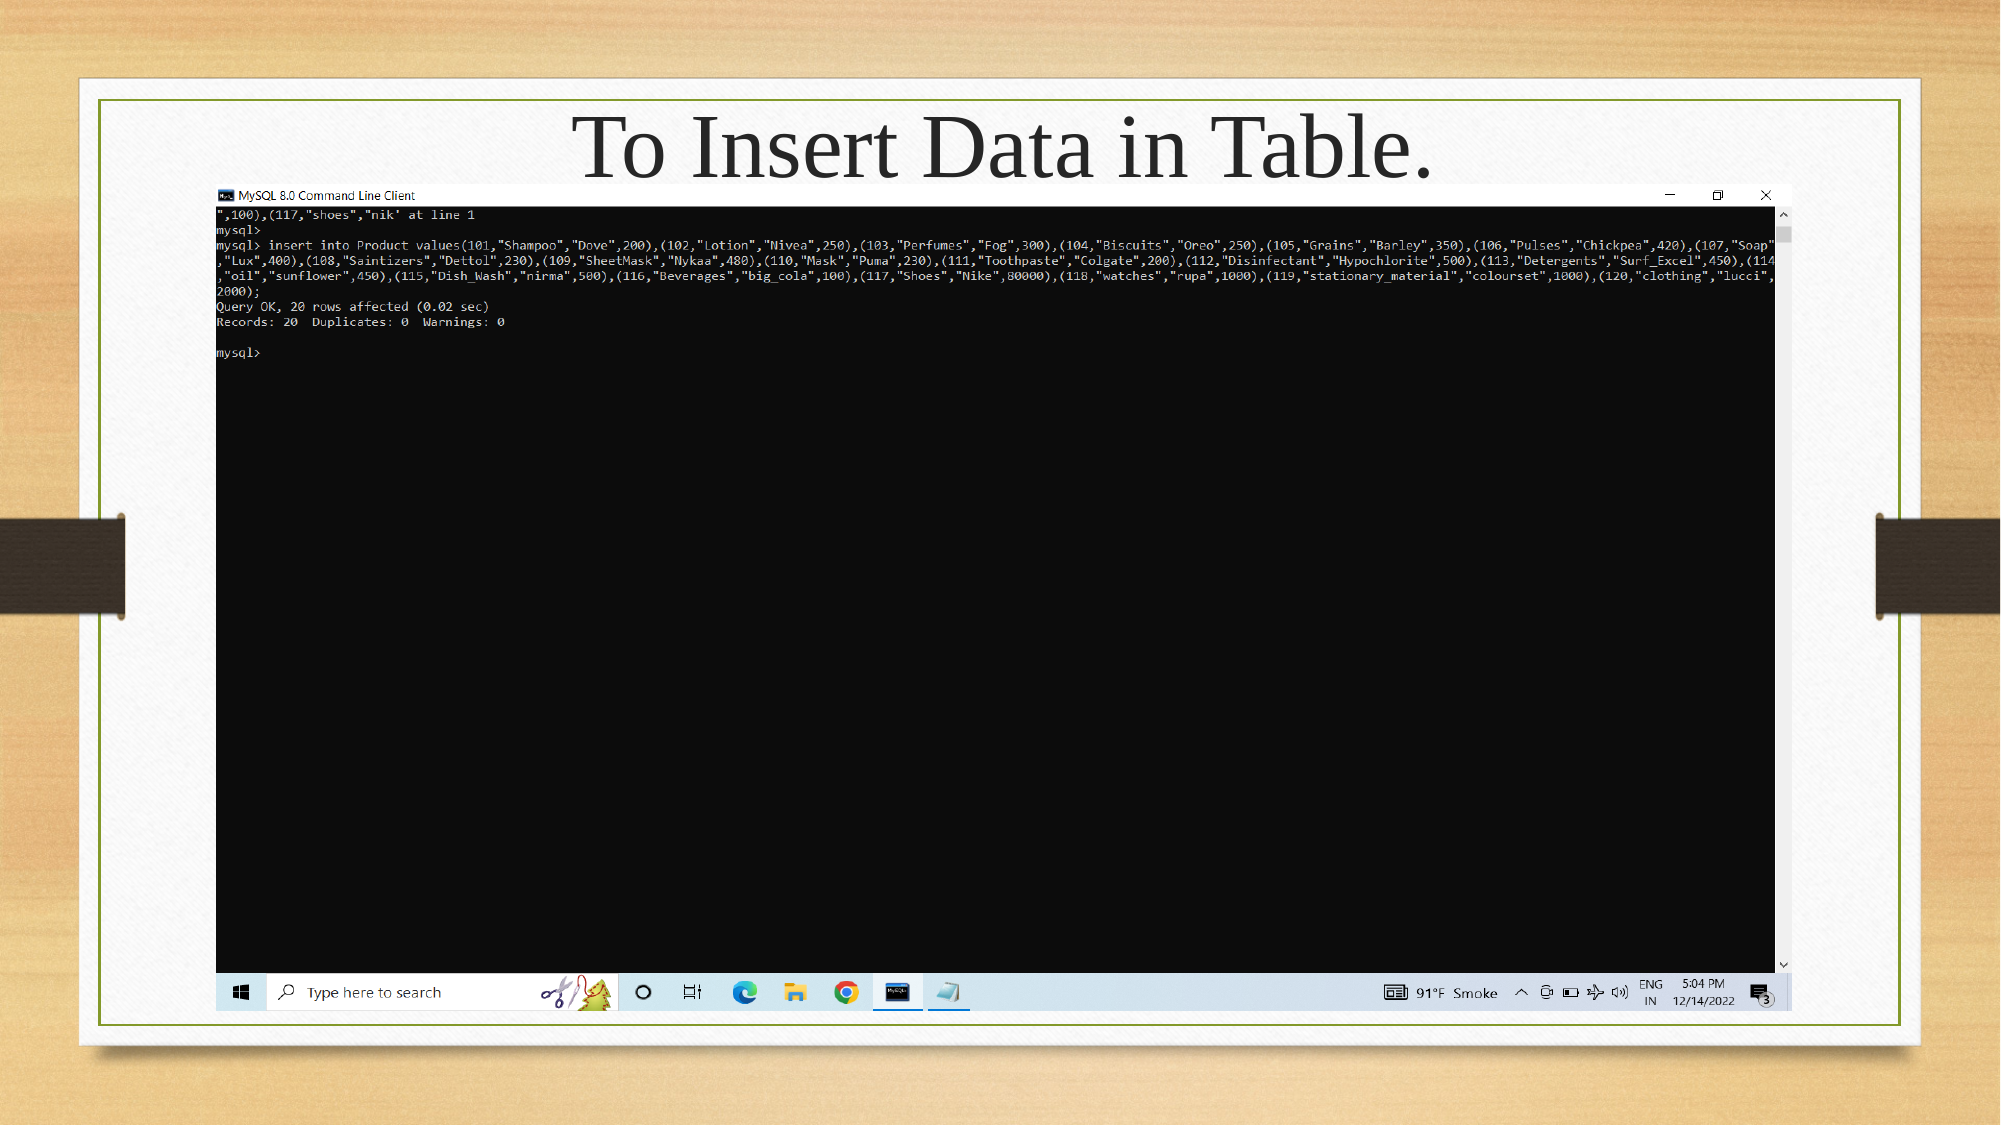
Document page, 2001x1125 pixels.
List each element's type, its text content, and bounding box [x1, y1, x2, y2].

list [216, 184, 1792, 1012]
picture [0, 0, 2001, 1125]
title To Insert Data in Table. [216, 34, 1792, 184]
